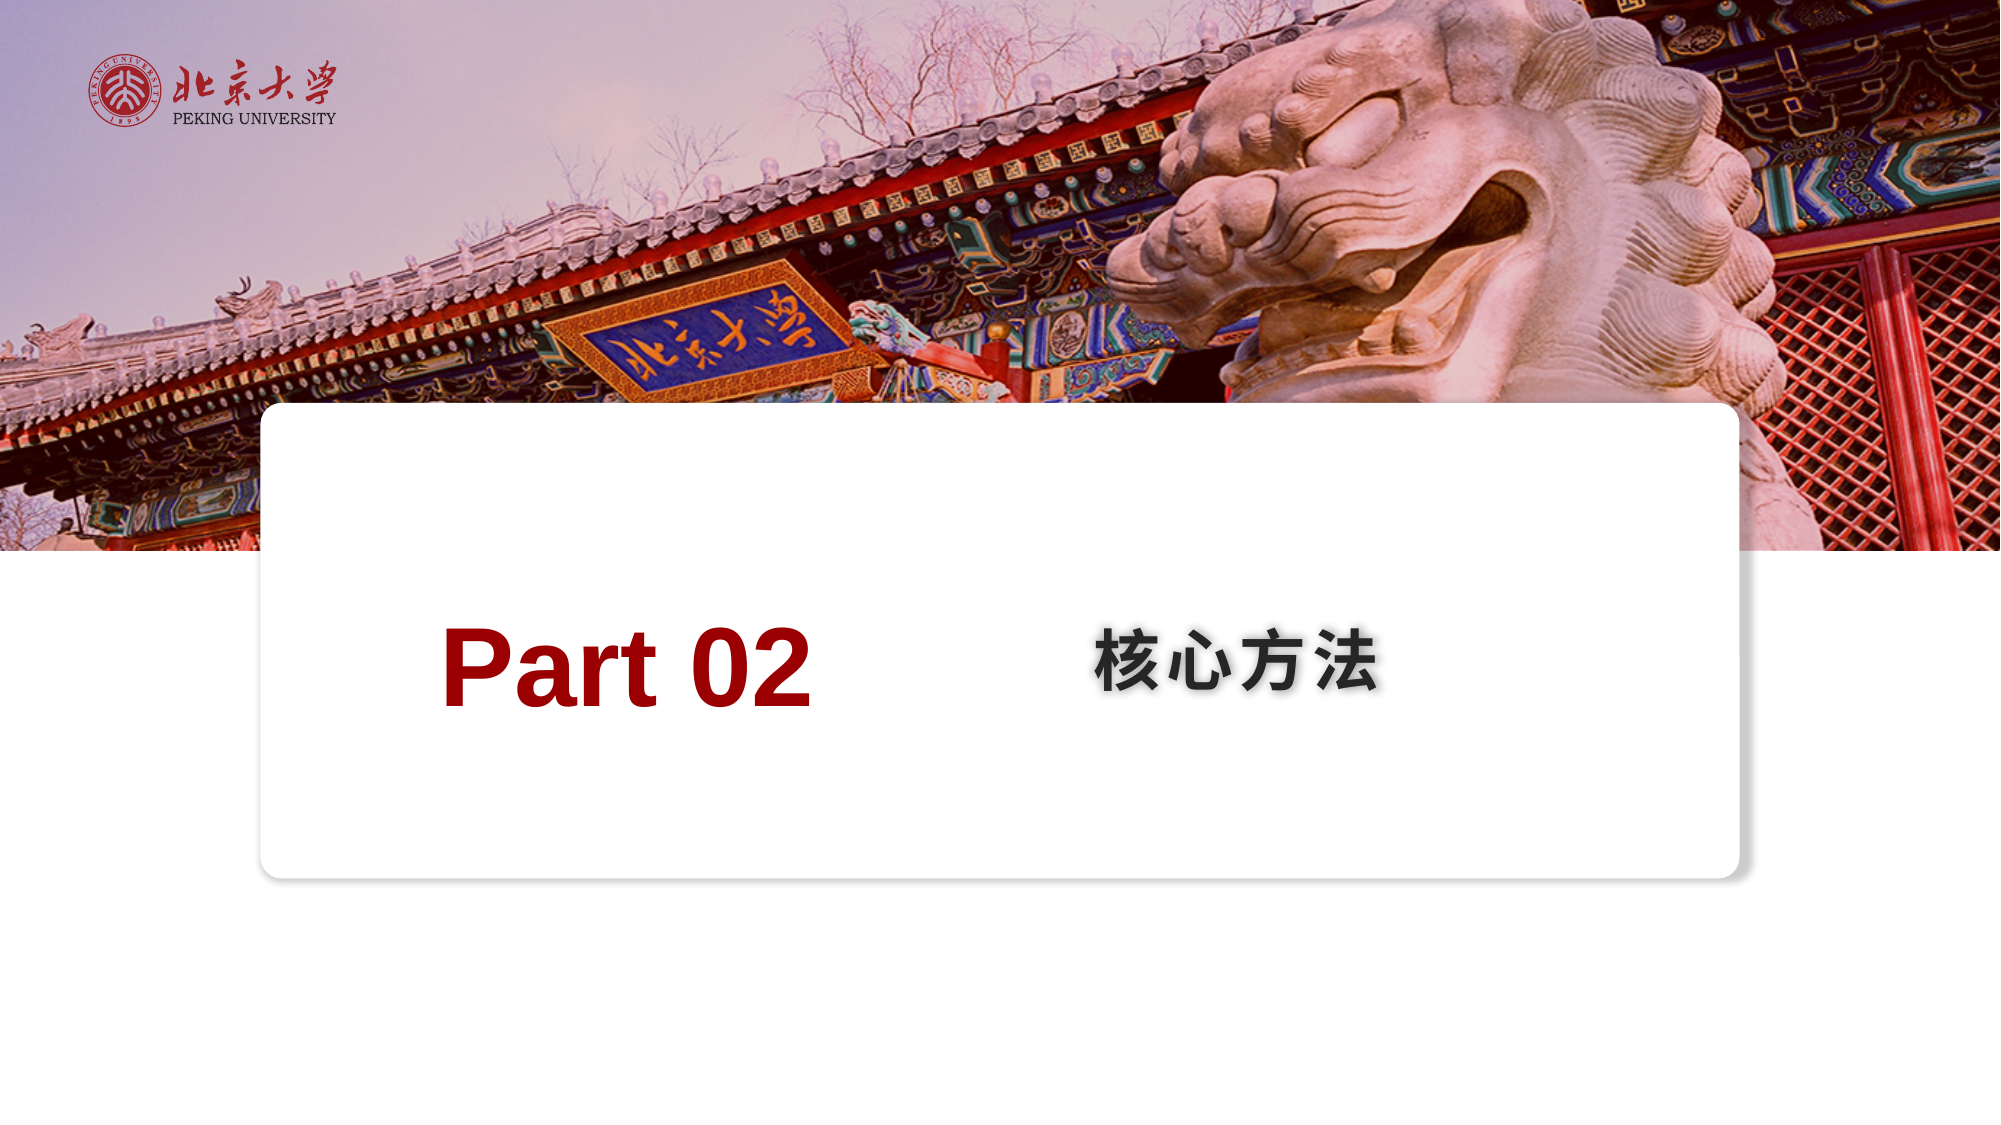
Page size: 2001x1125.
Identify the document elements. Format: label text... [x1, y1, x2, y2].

picture [0, 0, 2000, 551]
text_box Part 02 [394, 559, 859, 722]
text_box [259, 551, 1741, 880]
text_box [88, 54, 337, 128]
text_box 核心方法 [1078, 595, 1520, 722]
